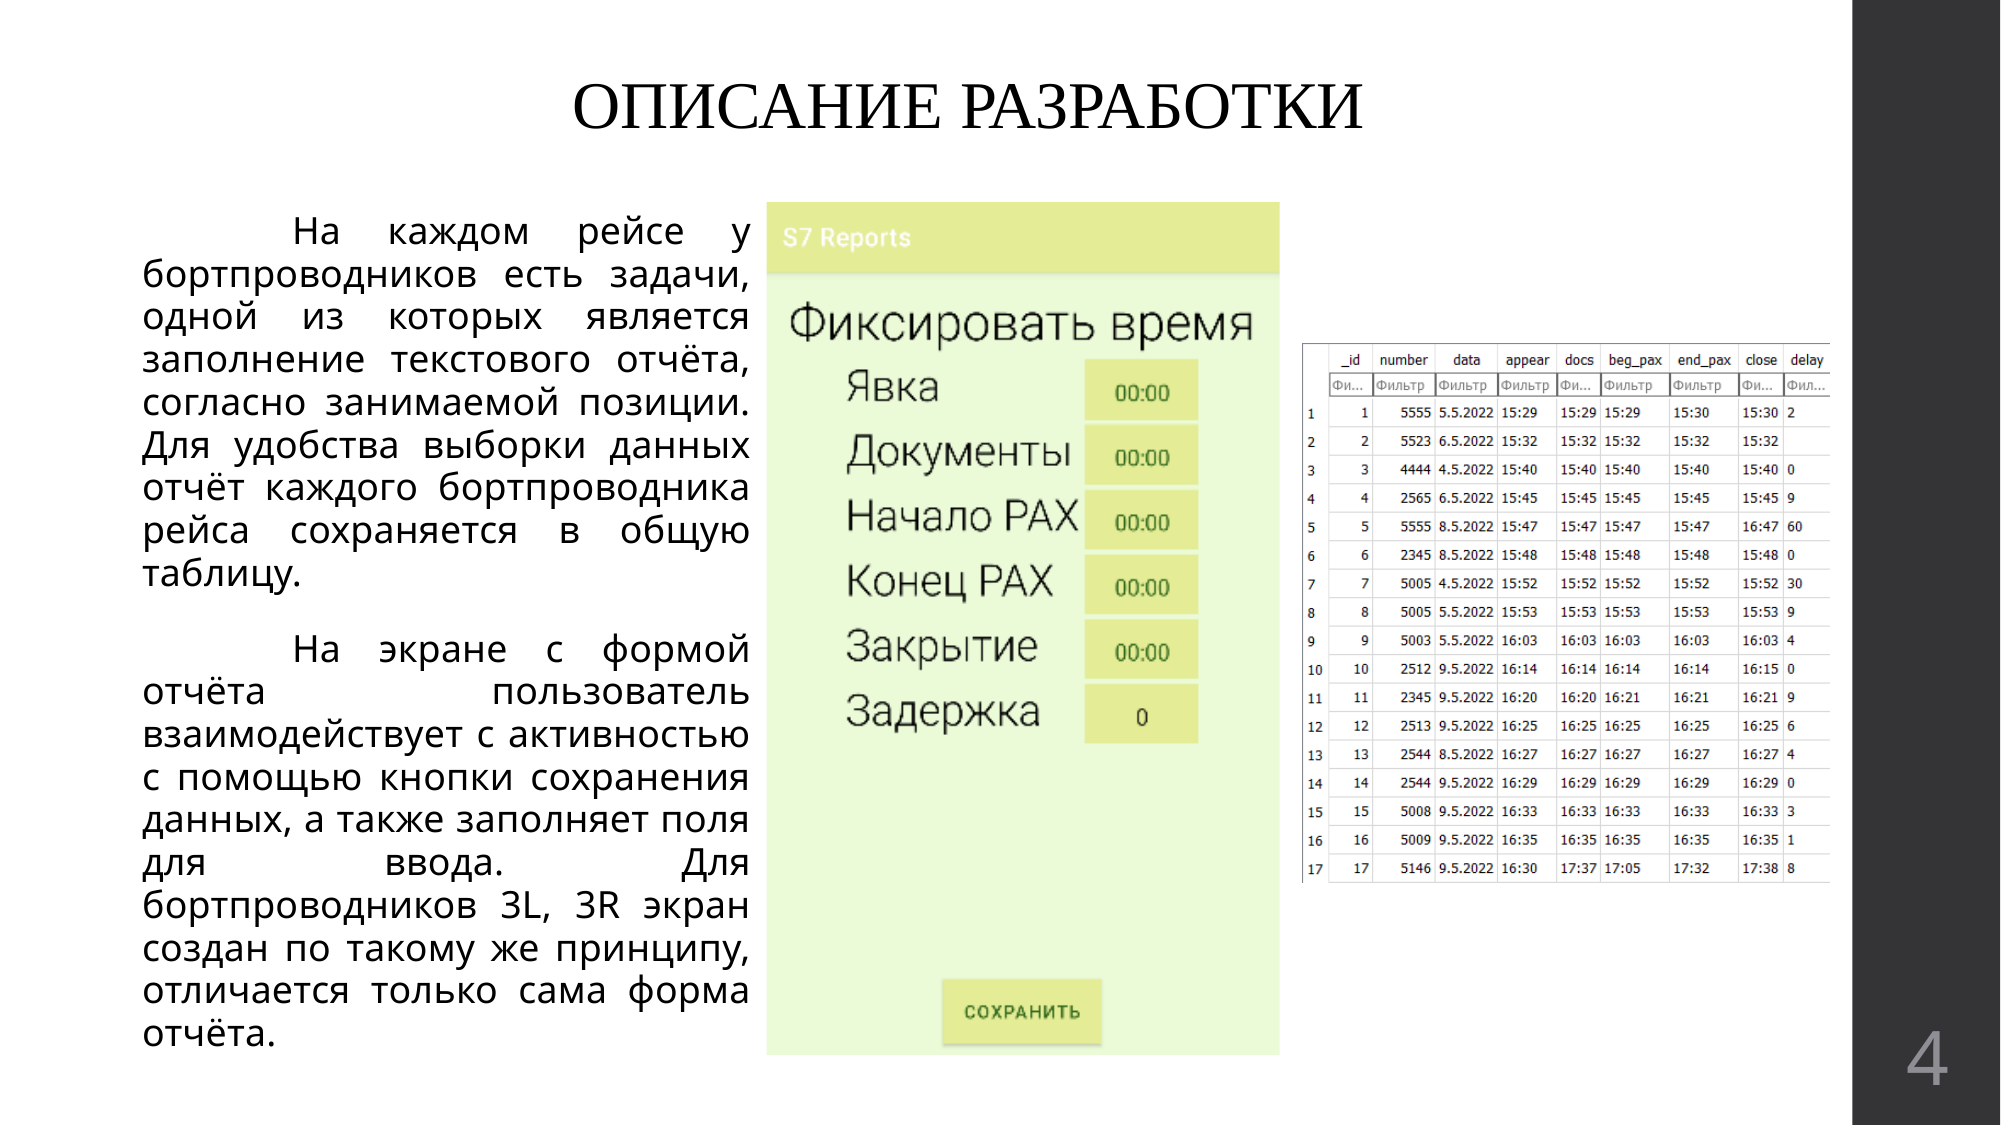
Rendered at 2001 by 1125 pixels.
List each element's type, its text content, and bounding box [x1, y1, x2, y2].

picture [1302, 342, 1831, 883]
picture [766, 202, 1280, 1055]
text_box ОПИСАНИЕ РАЗРАБОТКИ [557, 63, 1421, 142]
slide_number 4 [1852, 1012, 2000, 1110]
list На каждом рейсе у бортпроводников есть задачи, одной из которых является заполнение текстового отчёта, согласно занимаемой позиции. Для удобства выборки данных отчёт каждого бортпроводника рейса сохраняется в общую таблицу. На экране с формой отчёта пользователь взаимодействует с активностью с помощью кнопки сохранения данных, а также заполняет поля для ввода. Для бортпроводников 3L, 3R экран создан по такому же принципу, отличается только сама форма отчёта. [127, 202, 767, 1081]
